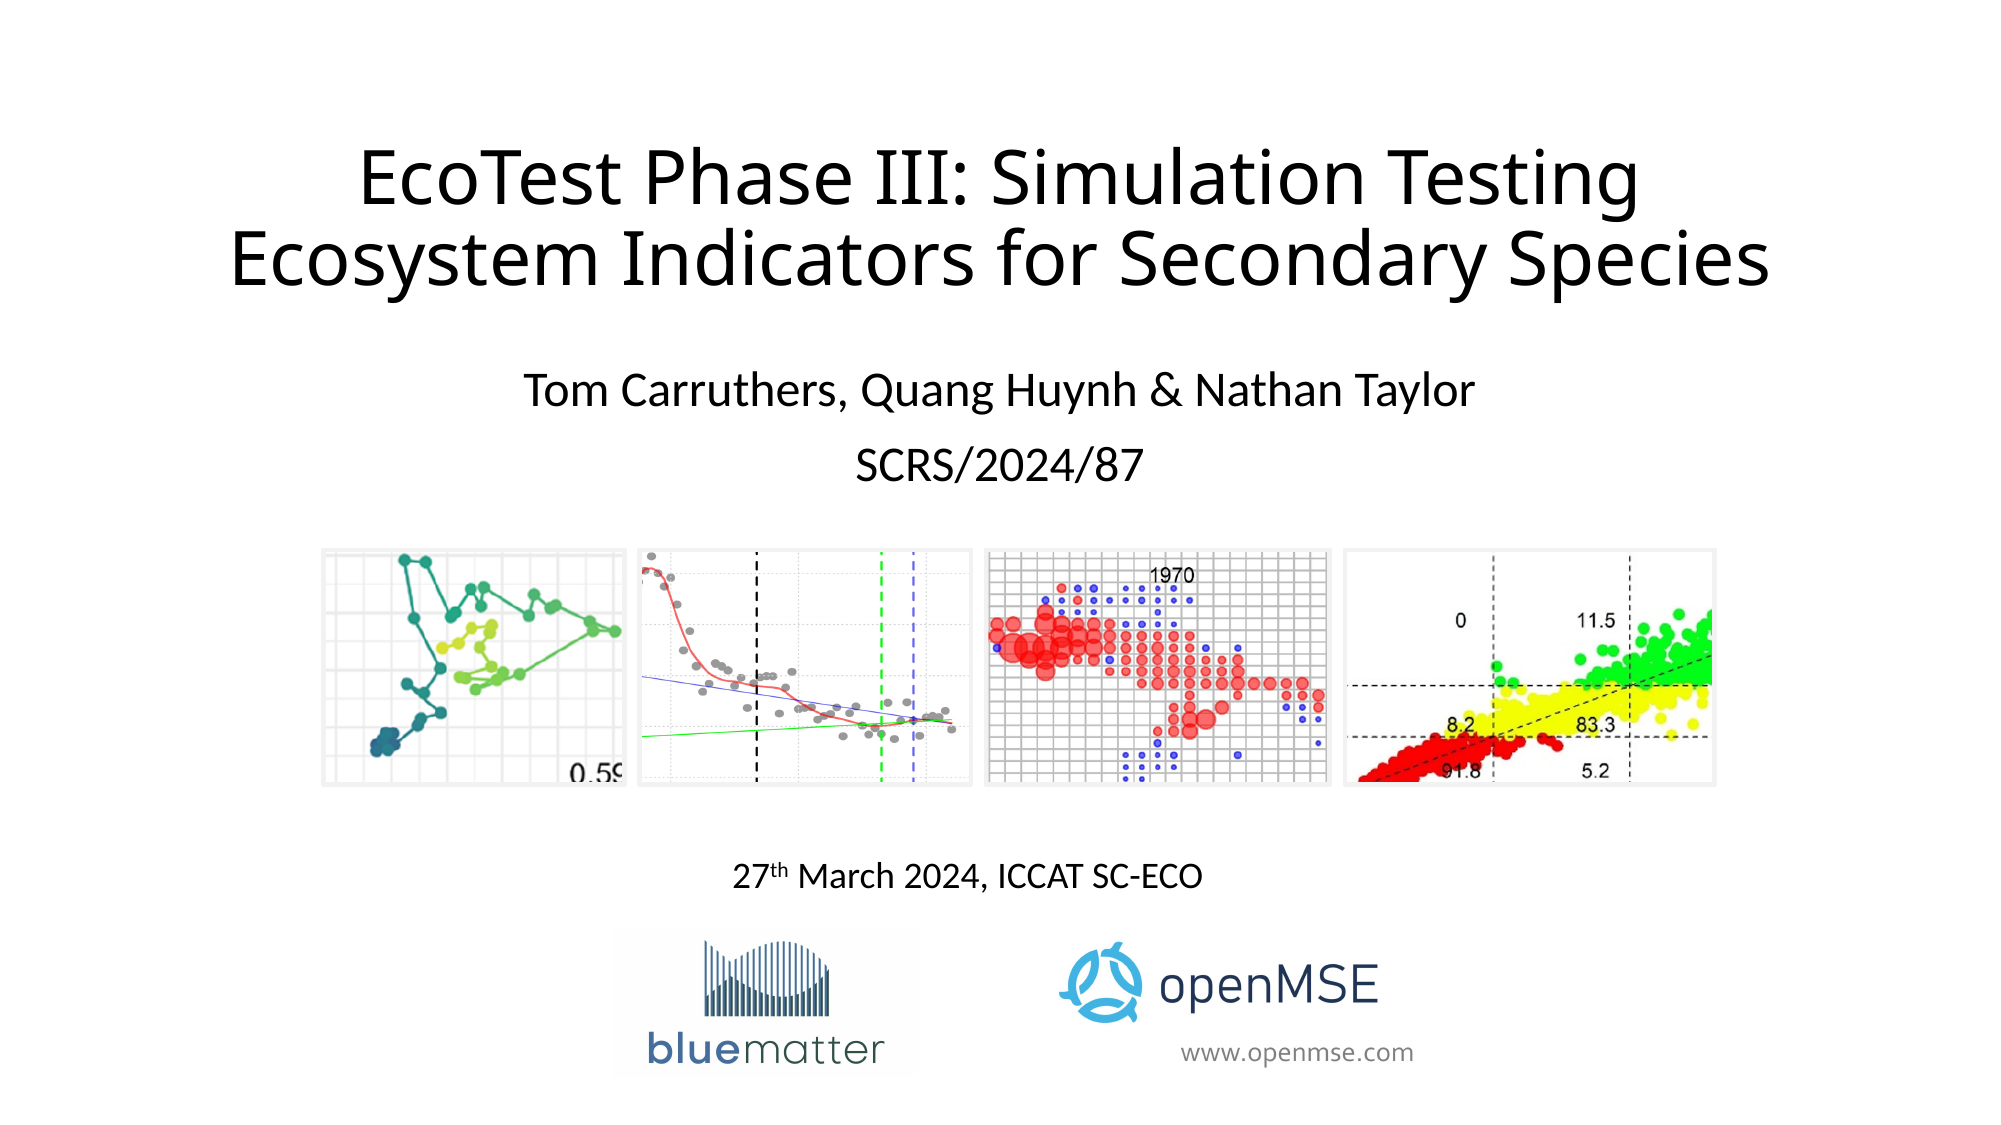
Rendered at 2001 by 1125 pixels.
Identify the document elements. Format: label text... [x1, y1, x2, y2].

title EcoTest Phase III: Simulation Testing Ecosystem Indicators for Secondary Species [152, 80, 1848, 310]
picture [642, 552, 969, 783]
text_box 27th March 2024, ICCAT SC-ECO [717, 844, 1375, 904]
picture [1046, 924, 1453, 1078]
subtitle Tom Carruthers, Quang Huynh & Nathan Taylor SCRS/2024/87 [249, 355, 1750, 553]
picture [325, 552, 623, 783]
picture [613, 929, 919, 1078]
picture [988, 552, 1328, 783]
picture [1347, 552, 1713, 783]
